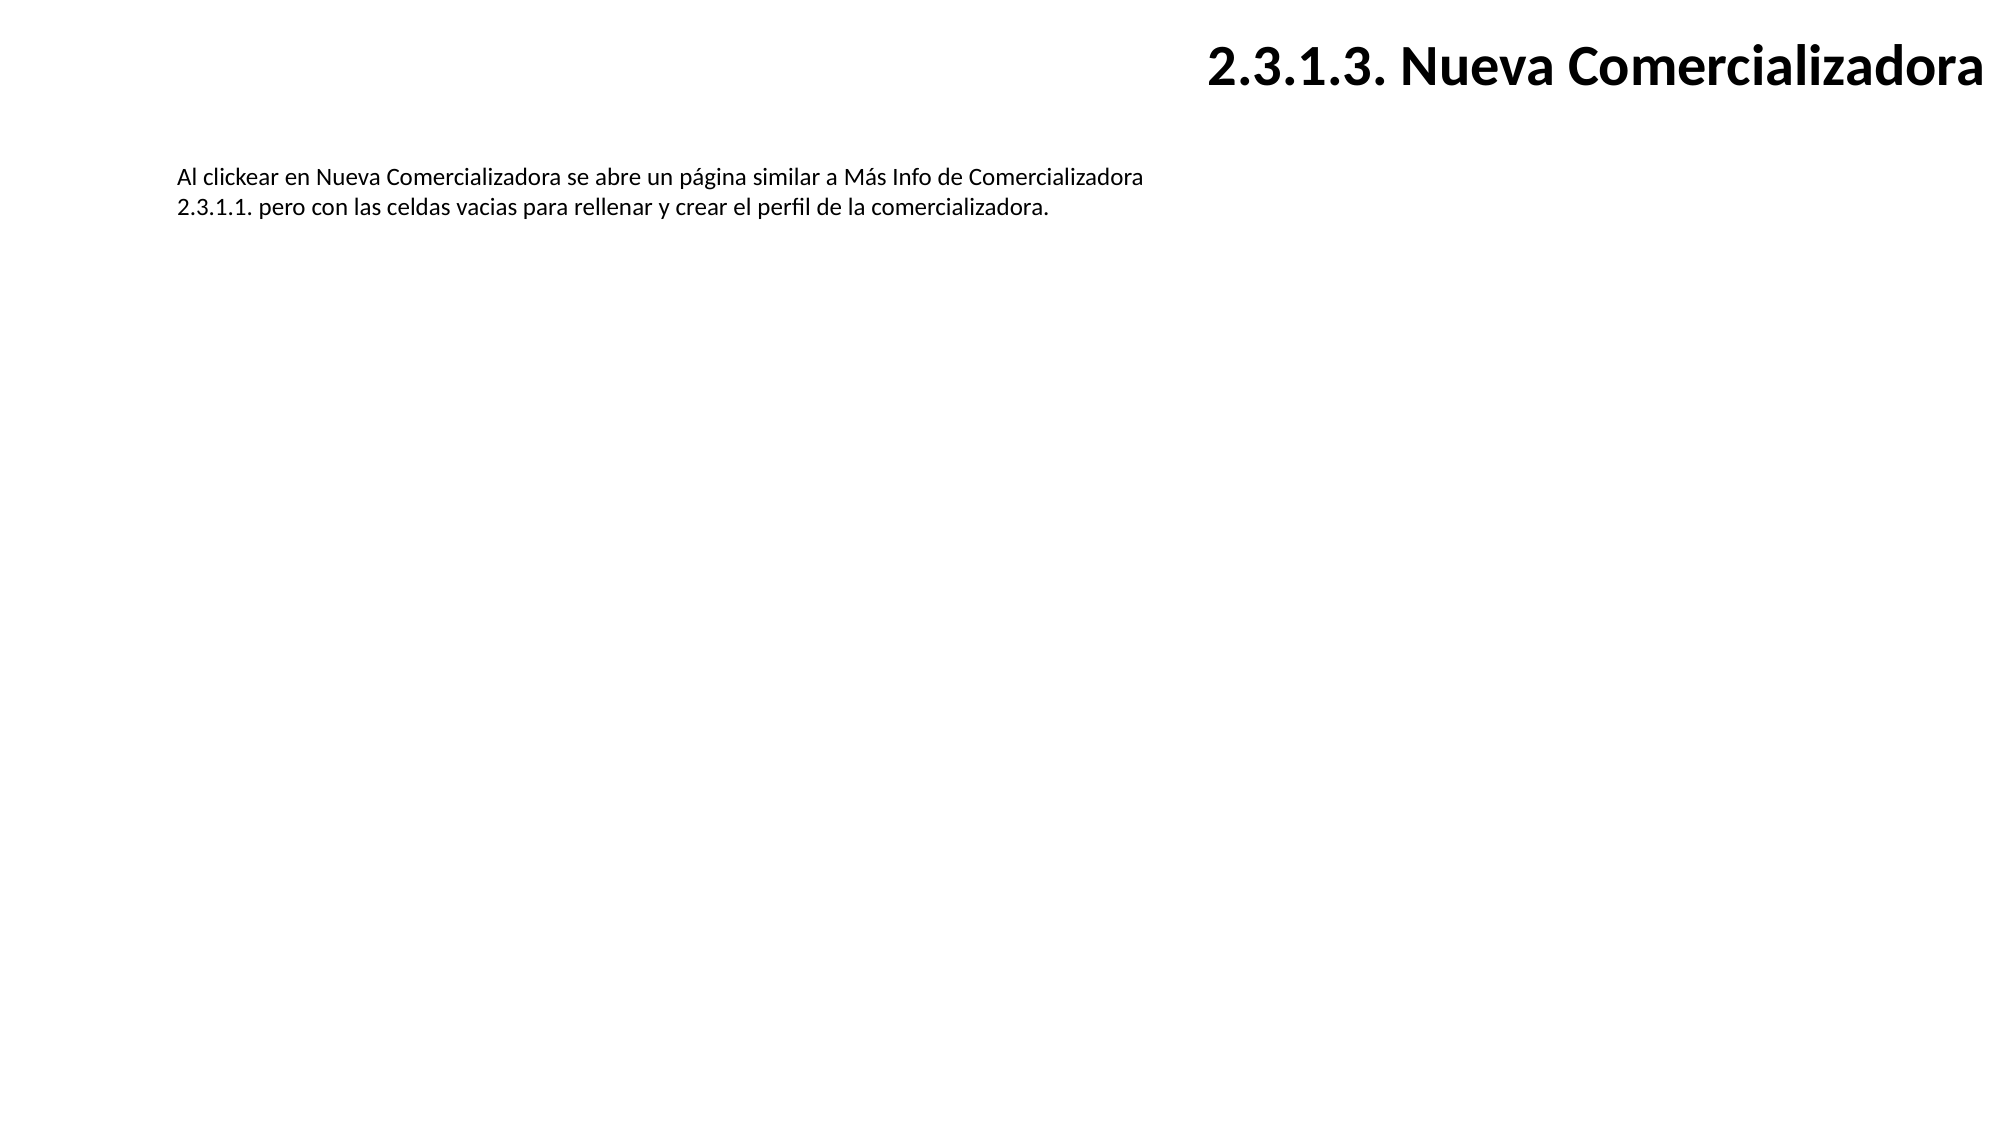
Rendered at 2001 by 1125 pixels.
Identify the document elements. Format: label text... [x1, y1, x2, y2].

text_box Al clickear en Nueva Comercializadora se abre un página similar a Más Info de Comercializadora 2.3.1.1. pero con las celdas vacias para rellenar y crear el perfil de la comercializadora. [162, 153, 1170, 229]
text_box 2.3.1.3. Nueva Comercializadora [954, 0, 2000, 135]
